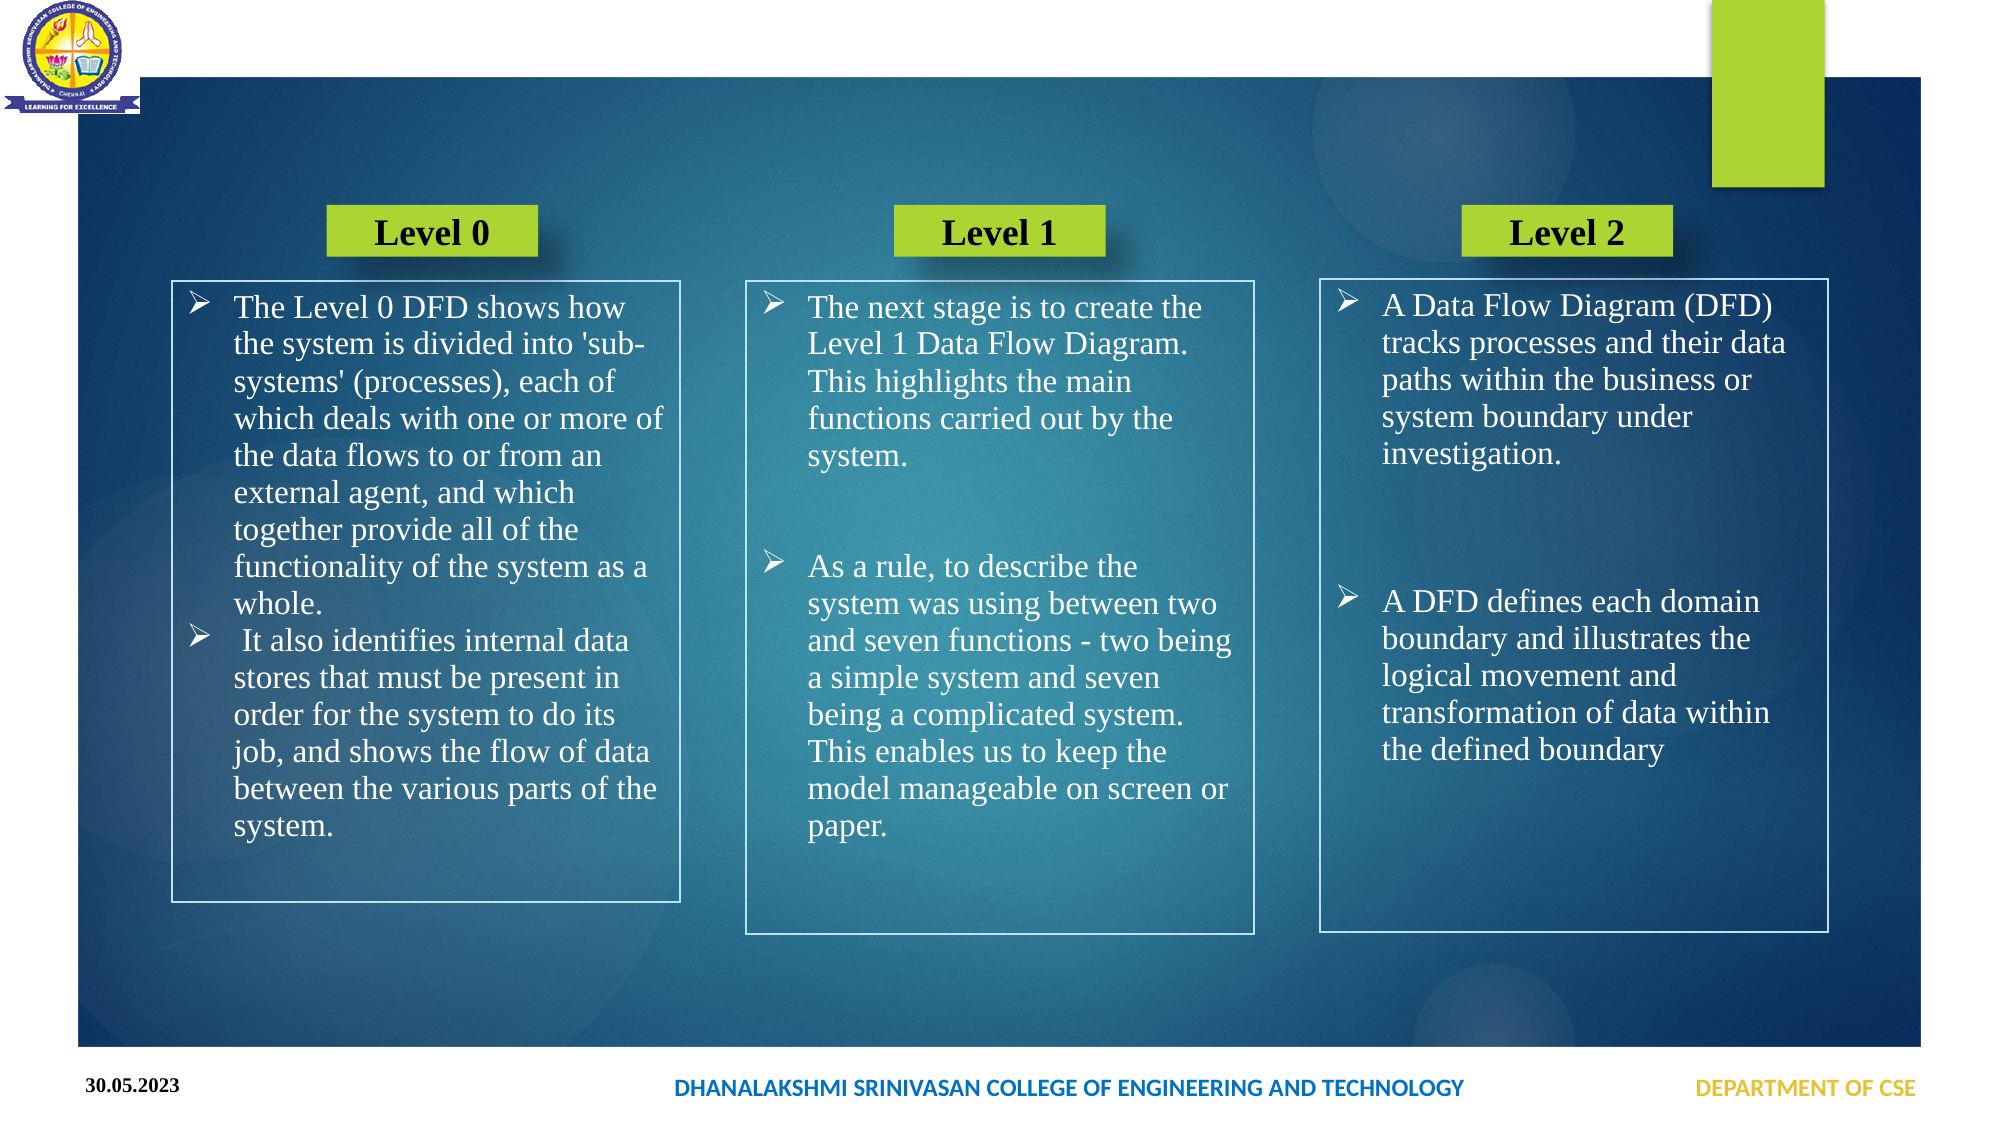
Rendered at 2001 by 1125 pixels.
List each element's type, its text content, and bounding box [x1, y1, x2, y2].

table_header The next stage is to create the Level 1 Data Flow Diagram. This highlights the main functions carried out by the system. As a rule, to describe the system was using between two and seven functions - two being a simple system and seven being a complicated system. This enables us to keep the model manageable on screen or paper. [747, 282, 1253, 933]
picture [0, 0, 140, 115]
table_header A Data Flow Diagram (DFD) tracks processes and their data paths within the business or system boundary under investigation. A DFD defines each domain boundary and illustrates the logical movement and transformation of data within the defined boundary [1321, 280, 1827, 931]
table_header The Level 0 DFD shows how the system is divided into 'sub-systems' (processes), each of which deals with one or more of the data flows to or from an external agent, and which together provide all of the functionality of the system as a whole. It also identifies internal data stores that must be present in order for the system to do its job, and shows the flow of data between the various parts of the system. [173, 282, 679, 901]
text_box 30.05.2023 [70, 1064, 273, 1105]
text_box Level 1 [893, 203, 1107, 258]
text_box Level 2 [1460, 203, 1675, 258]
text_box DHANALAKSHMI SRINIVASAN COLLEGE OF ENGINEERING AND TECHNOLOGY DEPARTMENT OF CSE [659, 1064, 2000, 1109]
text_box Level 0 [325, 203, 540, 258]
